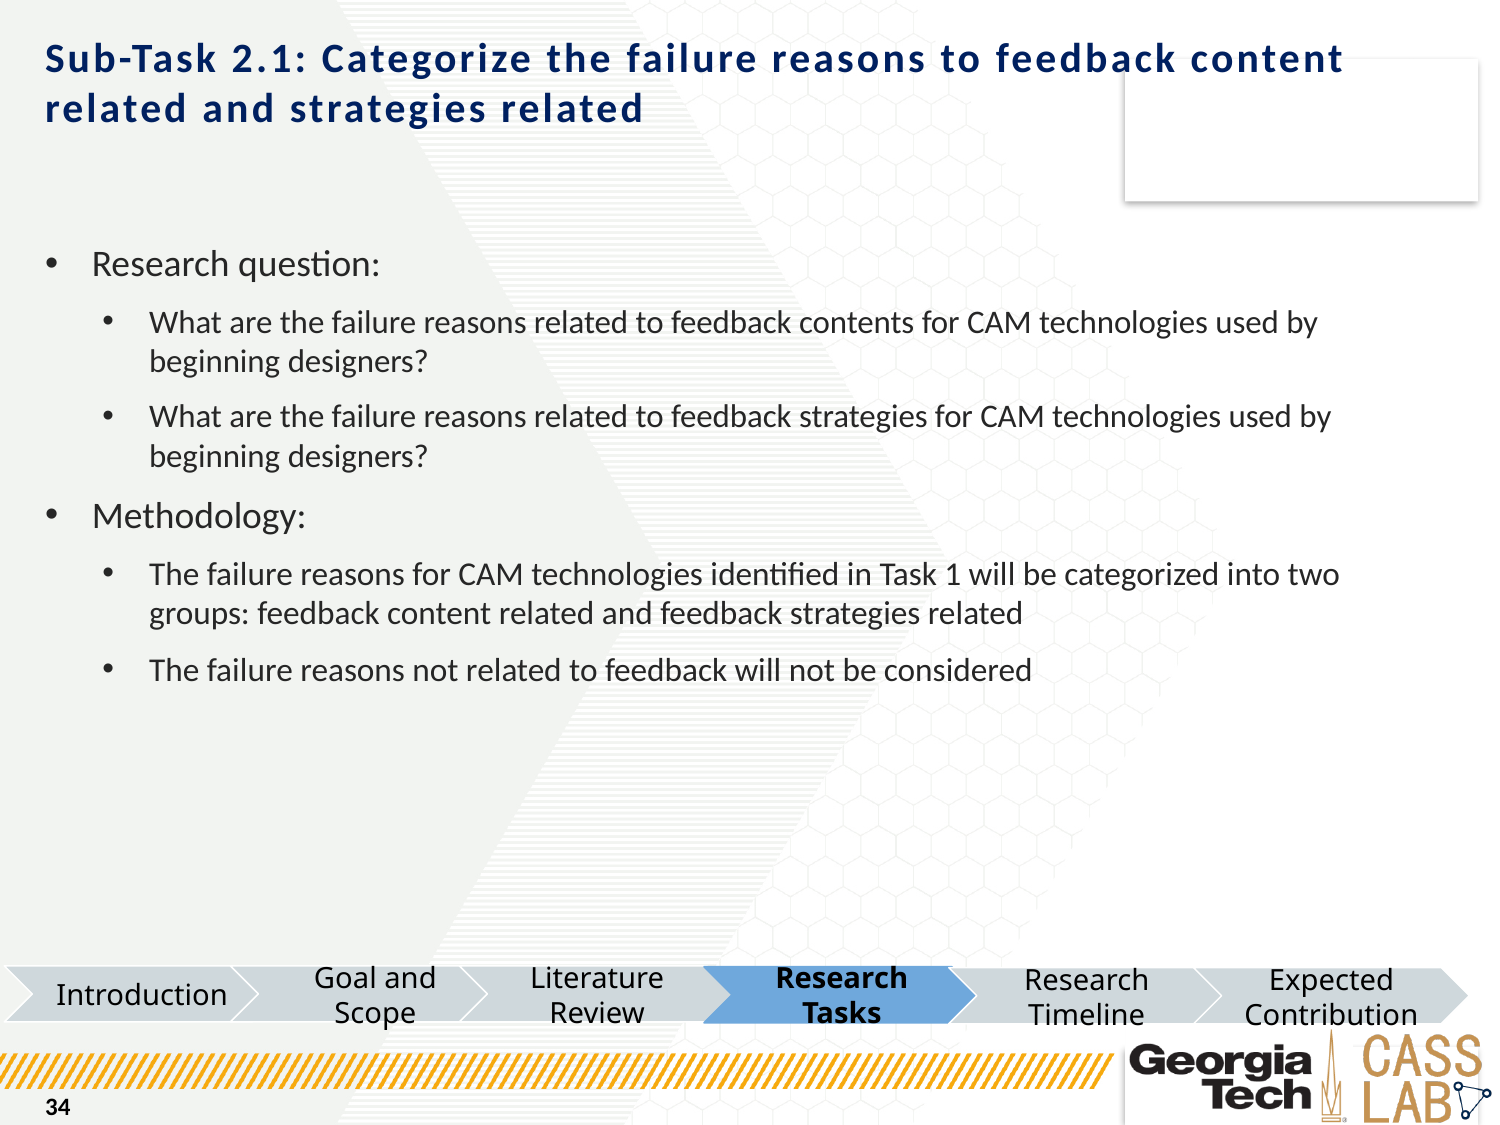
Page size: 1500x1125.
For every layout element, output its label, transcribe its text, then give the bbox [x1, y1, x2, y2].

picture [0, 0, 1500, 1125]
list Research question: What are the failure reasons related to feedback contents for CAM technologies used by beginning designers? What are the failure reasons related to feedback strategies for CAM technologies used by beginning designers? Methodology: The failure reasons for CAM technologies identified in Task 1 will be categorized into two groups: feedback content related and feedback strategies related The failure reasons not related to feedback will not be considered [0, 231, 1456, 967]
title Sub-Task 2.1: Categorize the failure reasons to feedback content related and strategies related [0, 0, 1456, 163]
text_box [4, 965, 1470, 1025]
